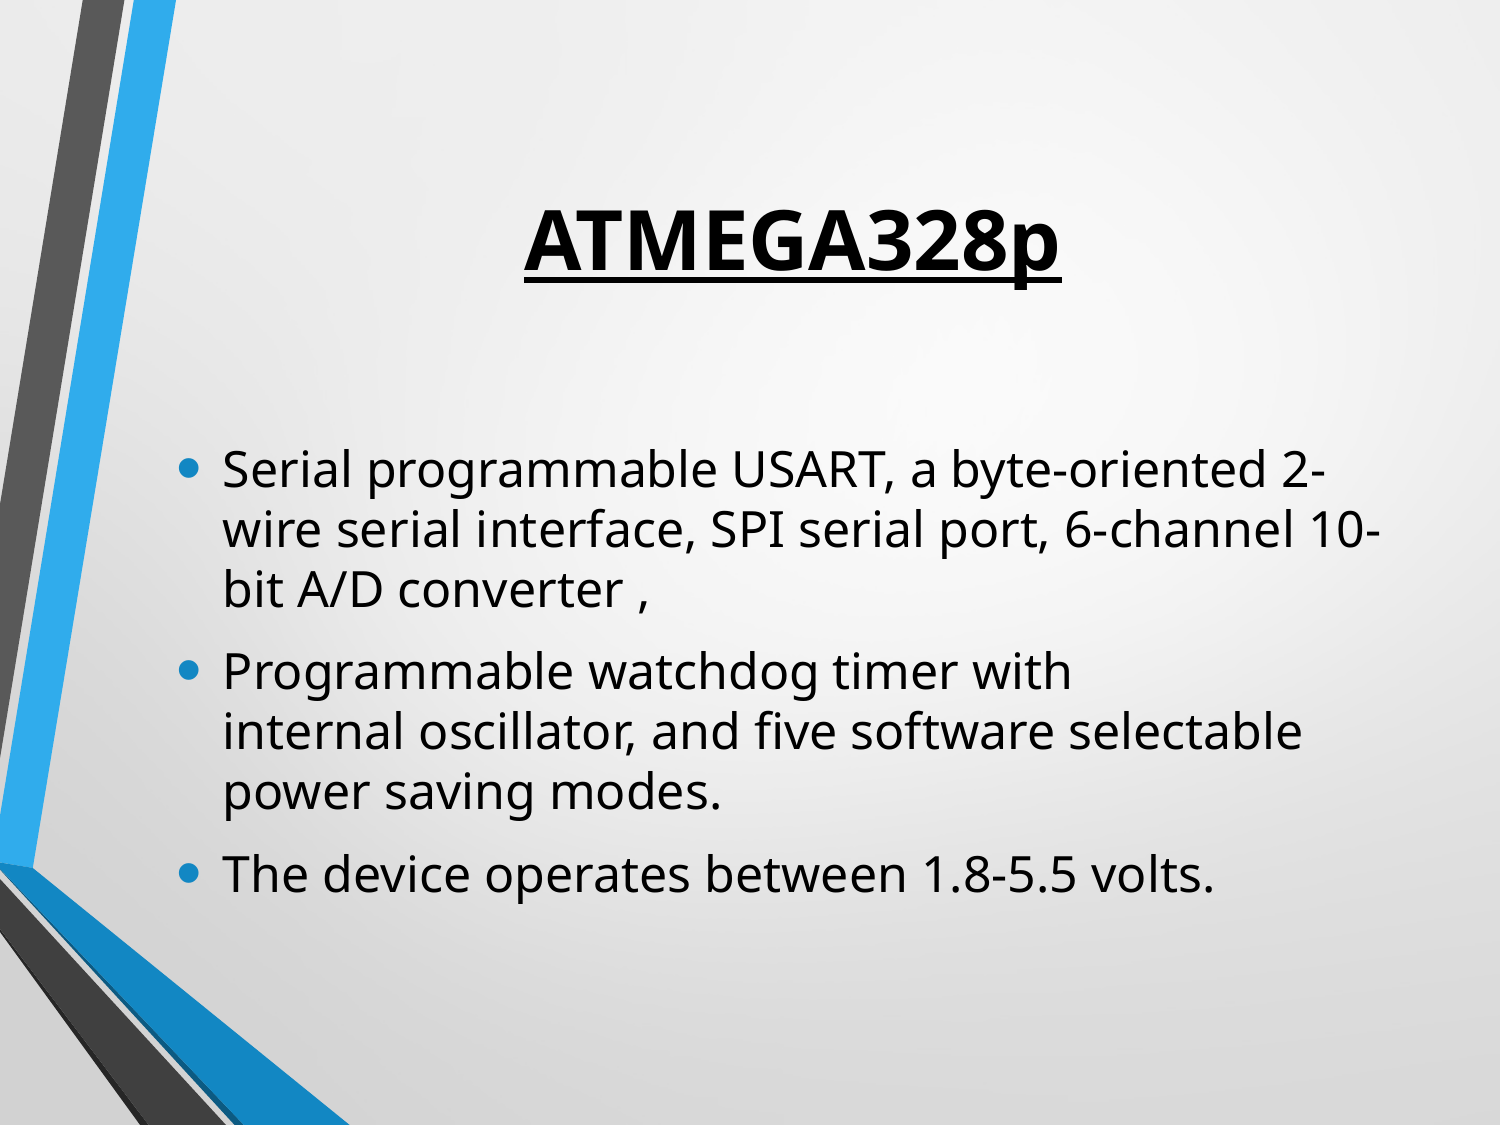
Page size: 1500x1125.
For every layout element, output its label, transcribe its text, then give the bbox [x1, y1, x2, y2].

list Serial programmable USART, a byte-oriented 2-wire serial interface, SPI serial port, 6-channel 10-bit A/D converter , Programmable watchdog timer with internal oscillator, and five software selectable power saving modes. The device operates between 1.8-5.5 volts. [161, 437, 1425, 985]
title ATMEGA328p [161, 75, 1425, 400]
